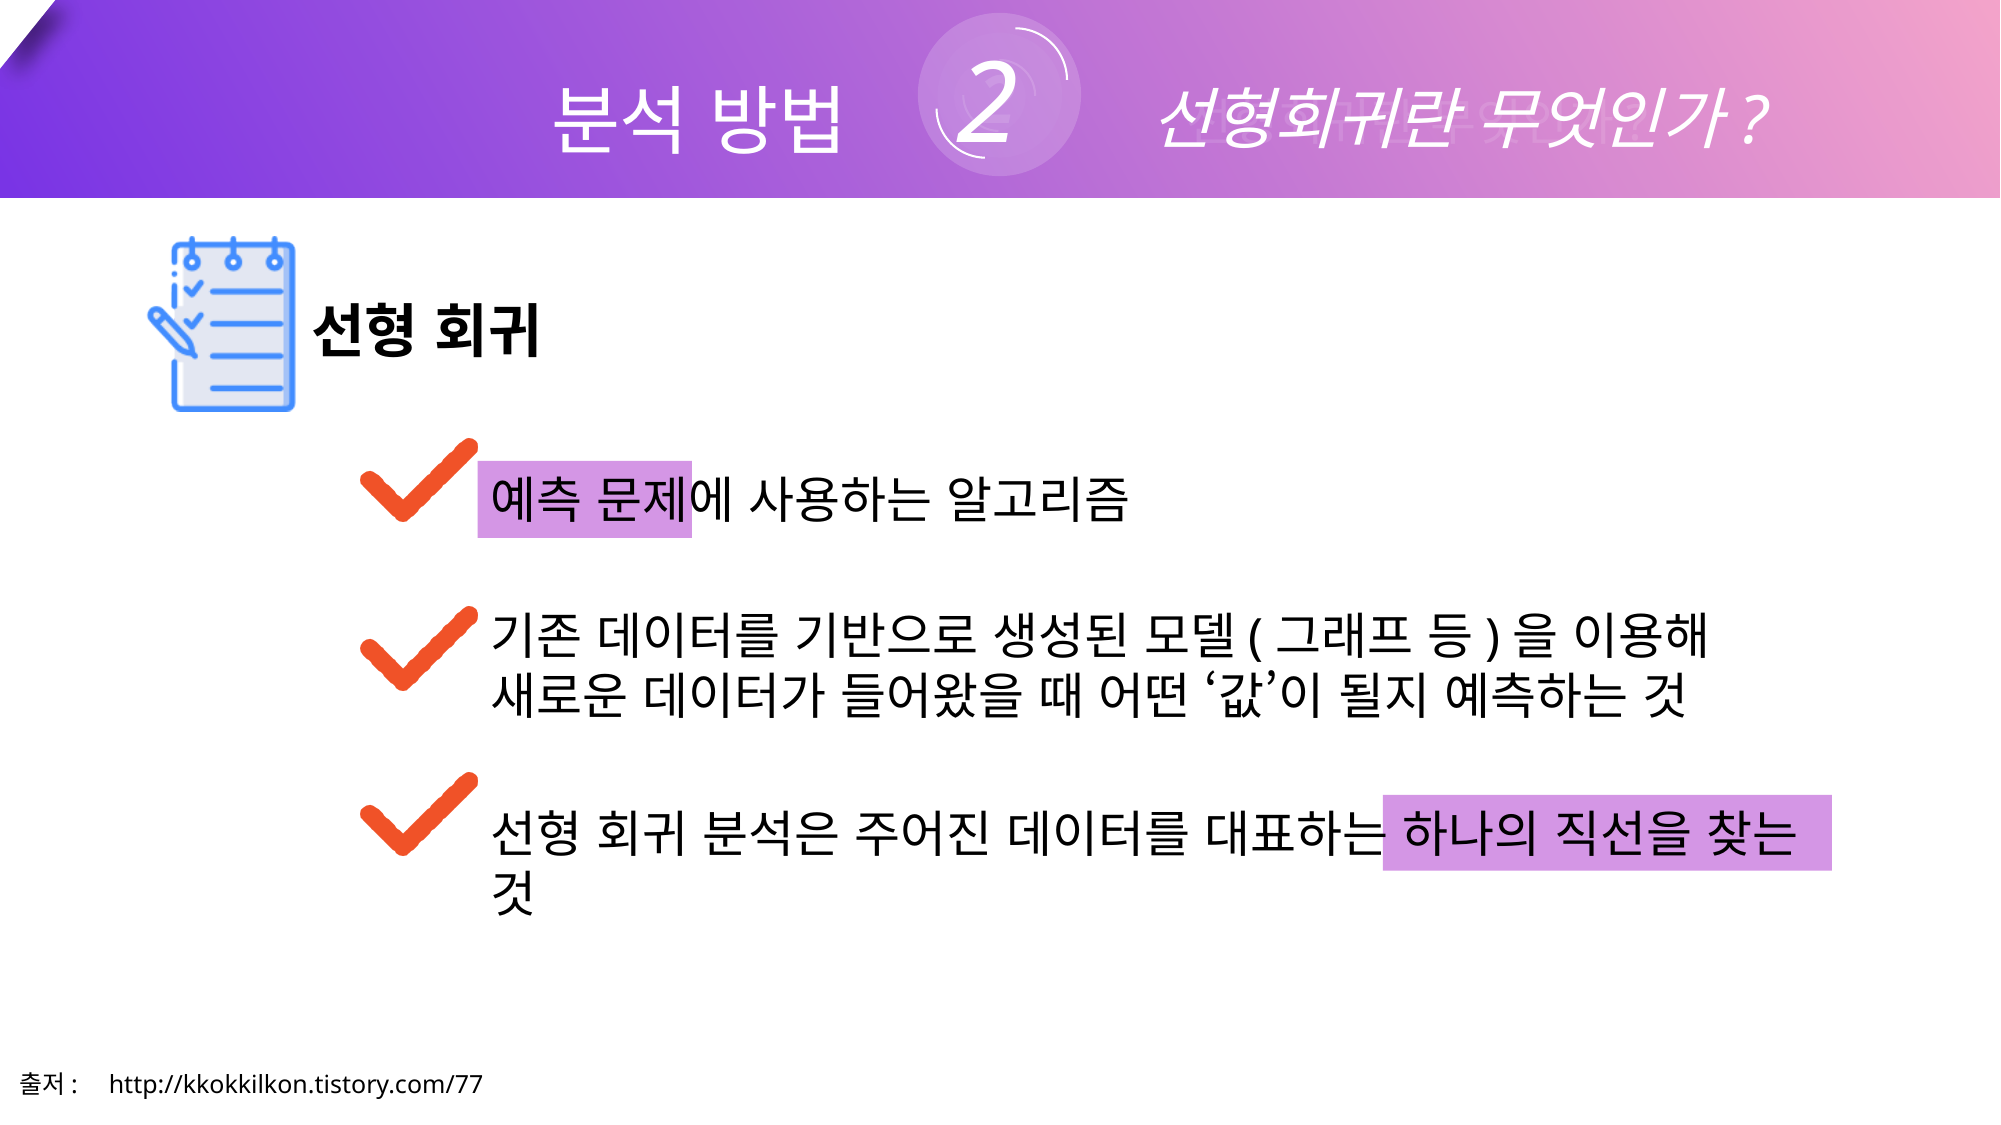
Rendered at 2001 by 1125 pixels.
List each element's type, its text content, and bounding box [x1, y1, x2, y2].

picture [360, 589, 478, 707]
text_box 기존 데이터를 기반으로 생성된 모델(그래프 등)을 이용해 새로운 데이터가 들어왔을 때 어떤 ‘값’이 될지 예측하는 것 [476, 597, 1832, 733]
picture [360, 755, 478, 872]
text_box 선형 회귀 분석은 주어진 데이터를 대표하는 하나의 직선을 찾는 것 [476, 794, 1855, 930]
text_box 선형 회귀 [310, 286, 732, 372]
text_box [917, 12, 1082, 177]
text_box http://kkokkilkon.tistory.com/77 [94, 1060, 499, 1106]
text_box 예측 문제에 사용하는 알고리즘 [478, 460, 1188, 536]
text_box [0, 0, 2000, 198]
picture [133, 236, 310, 412]
text_box 출저: [4, 1060, 93, 1106]
picture [360, 421, 478, 538]
